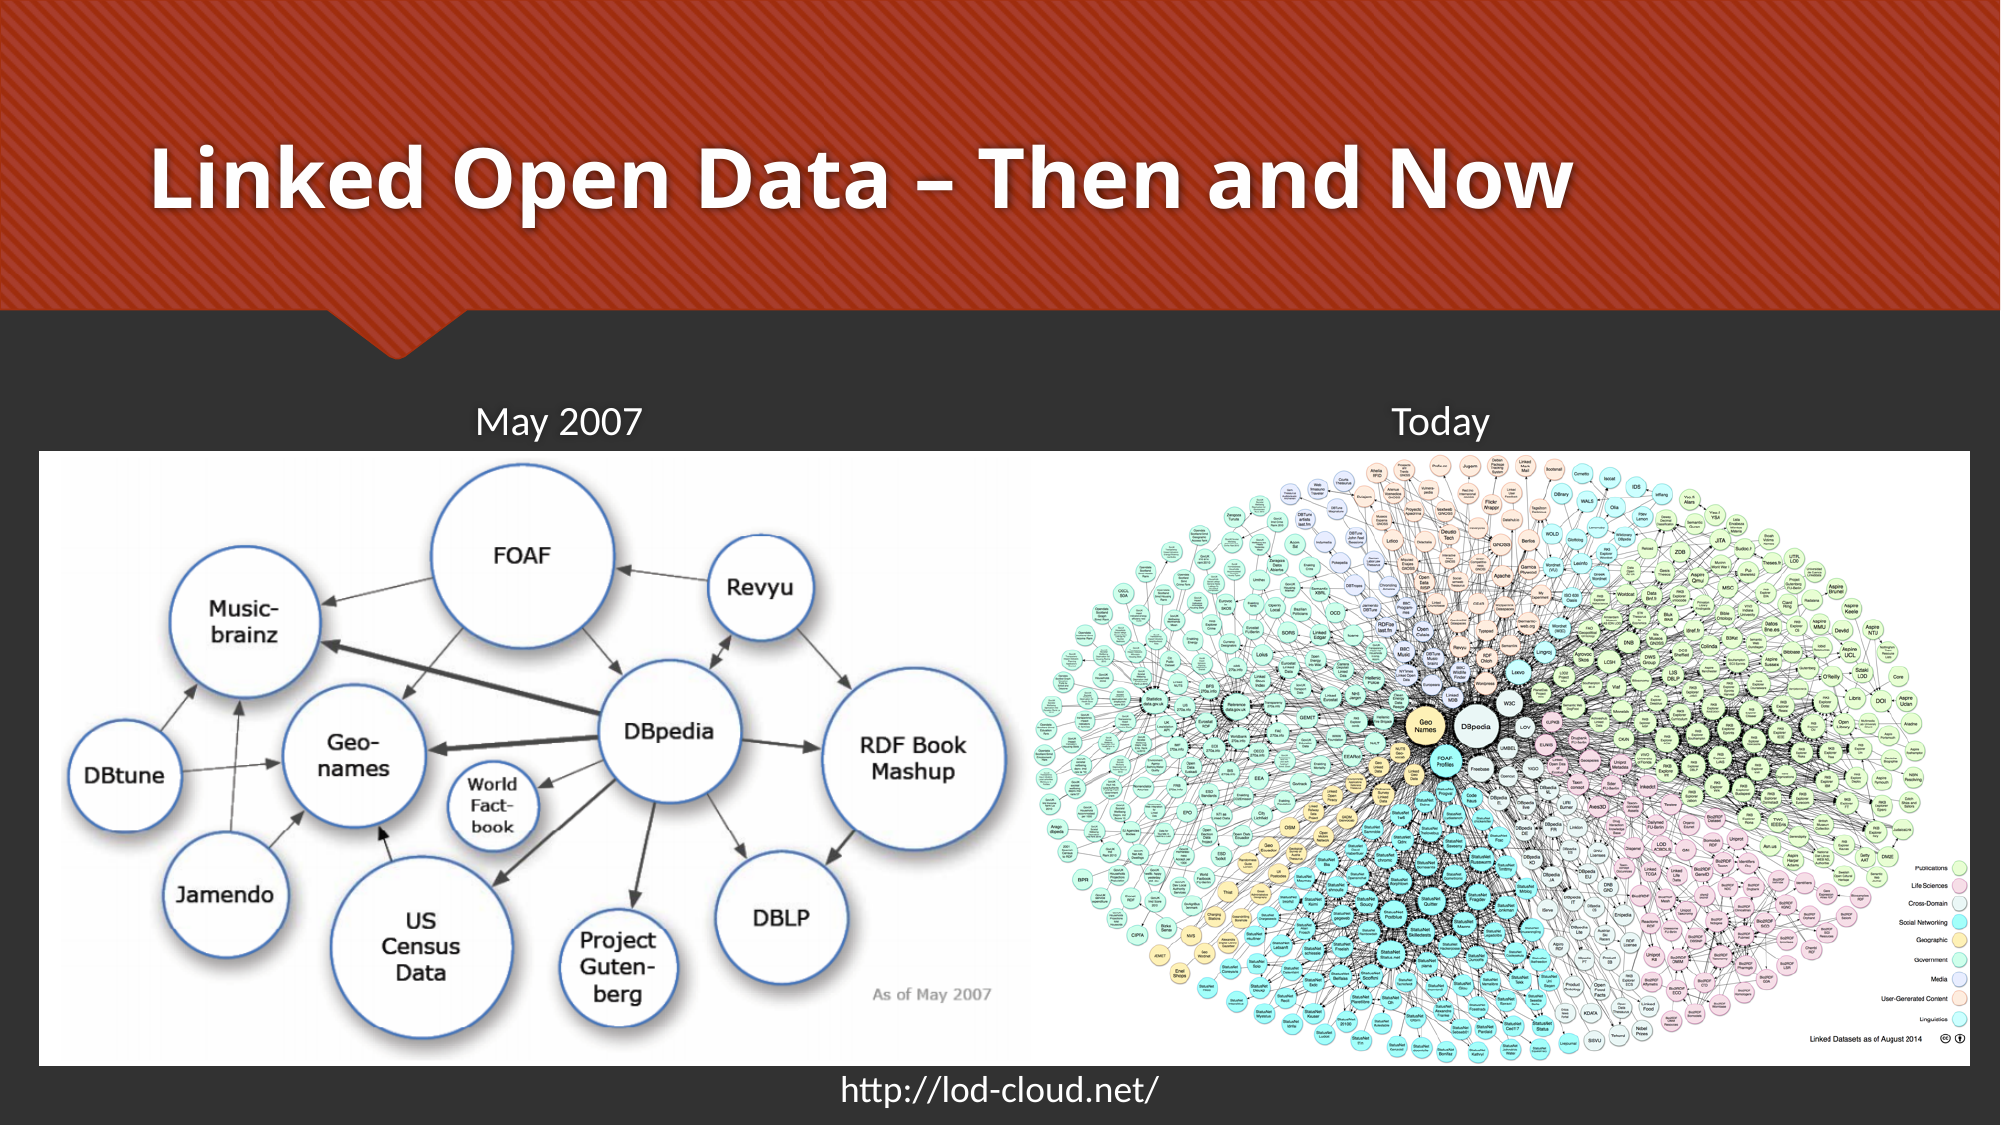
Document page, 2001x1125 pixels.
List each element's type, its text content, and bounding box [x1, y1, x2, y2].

picture [39, 450, 1970, 1067]
list Today [1014, 356, 1868, 450]
list May 2007 [133, 356, 985, 450]
title Linked Open Data – Then and Now [132, 73, 1868, 233]
text_box http://lod-cloud.net/ [825, 1067, 1175, 1118]
